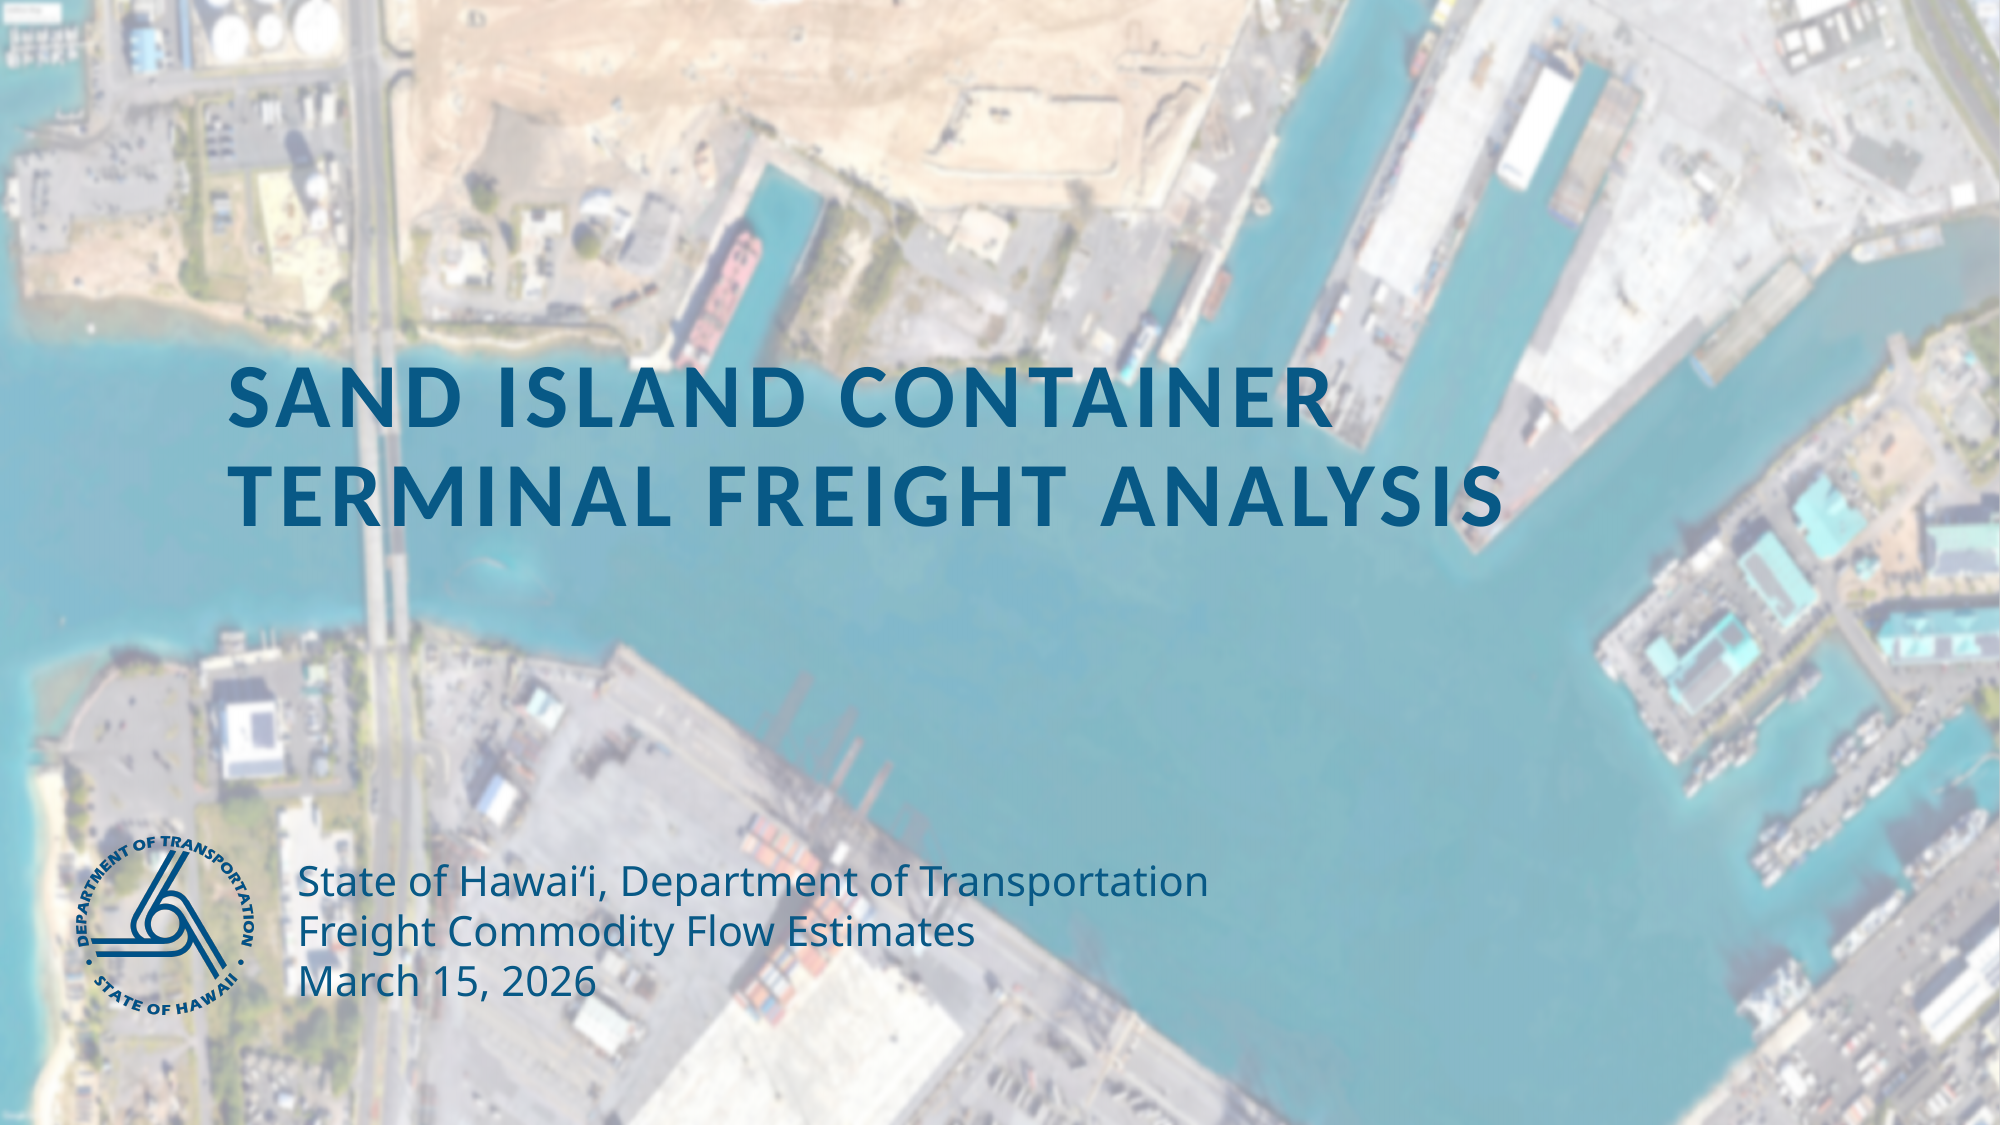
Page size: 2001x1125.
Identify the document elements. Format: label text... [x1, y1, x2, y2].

picture [76, 836, 254, 1015]
title Sand Island Container Terminal Freight Analysis [212, 340, 1713, 716]
